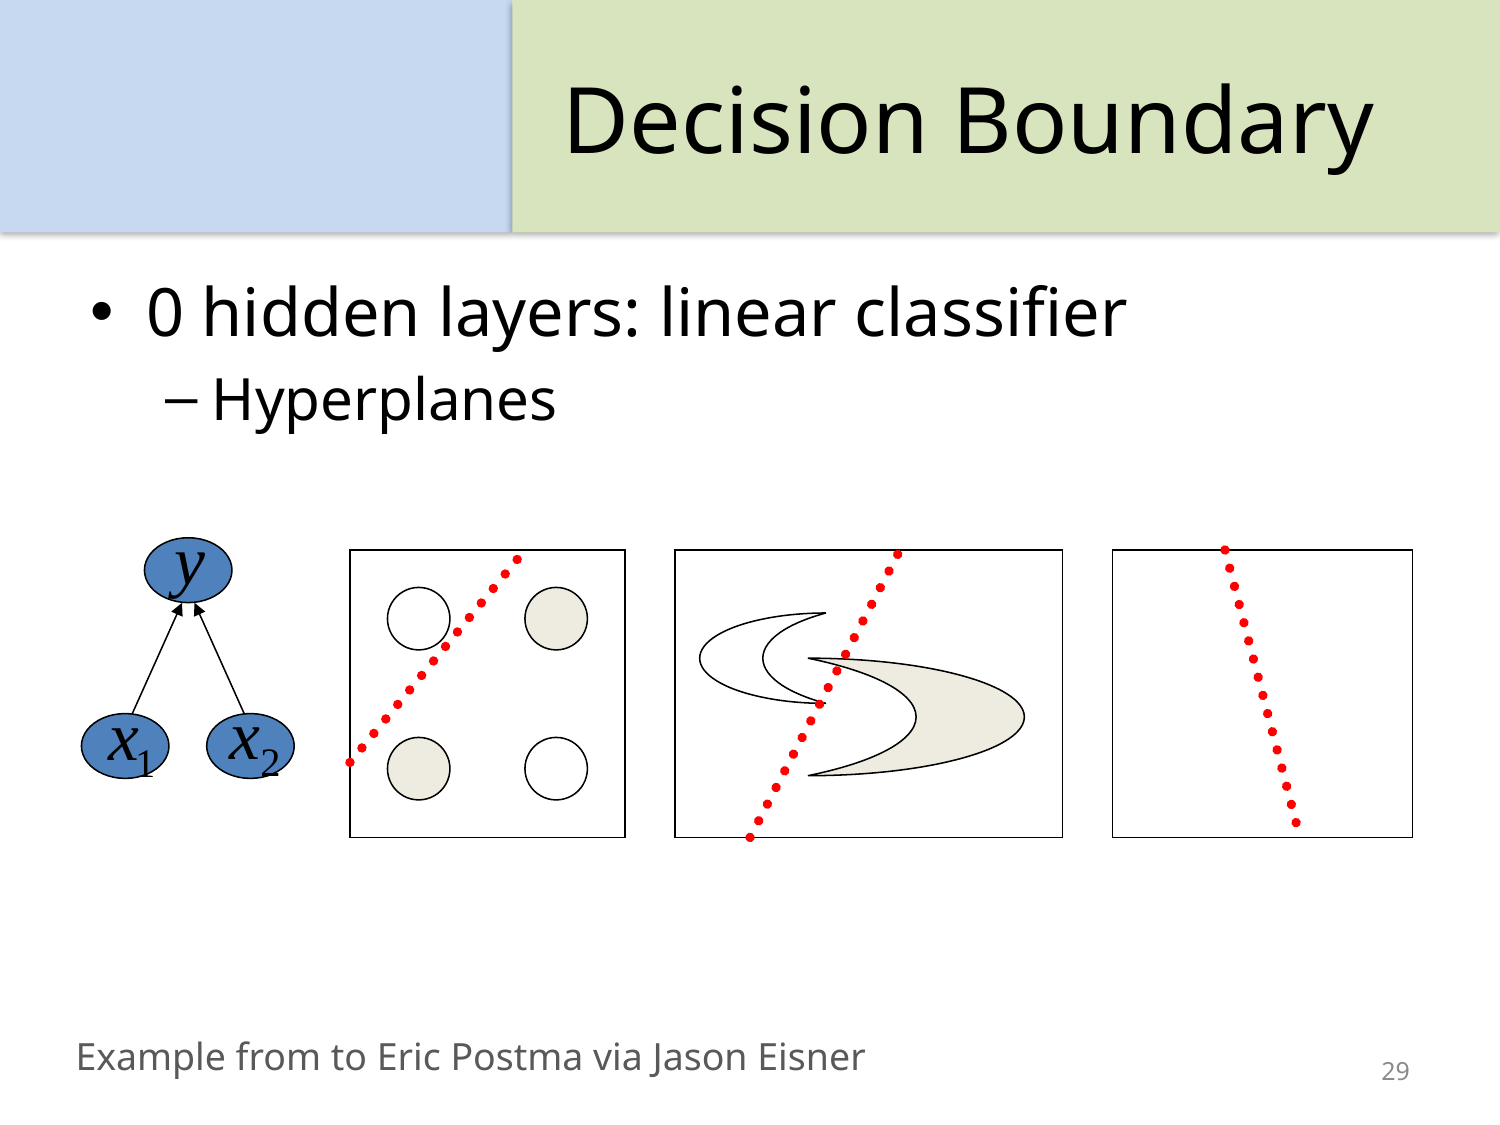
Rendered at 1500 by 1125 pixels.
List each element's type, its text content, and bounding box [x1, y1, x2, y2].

slide_number 29 [1074, 1042, 1425, 1103]
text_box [156, 537, 222, 614]
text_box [215, 690, 291, 789]
list 0 hidden layers: linear classifier Hyperplanes [75, 262, 1425, 1005]
title Decision Boundary [512, 23, 1425, 211]
text_box [144, 553, 151, 588]
text_box [226, 553, 232, 587]
text_box Example from to Eric Postma via Jason Eisner [60, 1025, 882, 1086]
text_box [81, 727, 89, 765]
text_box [349, 549, 1413, 838]
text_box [94, 691, 165, 790]
